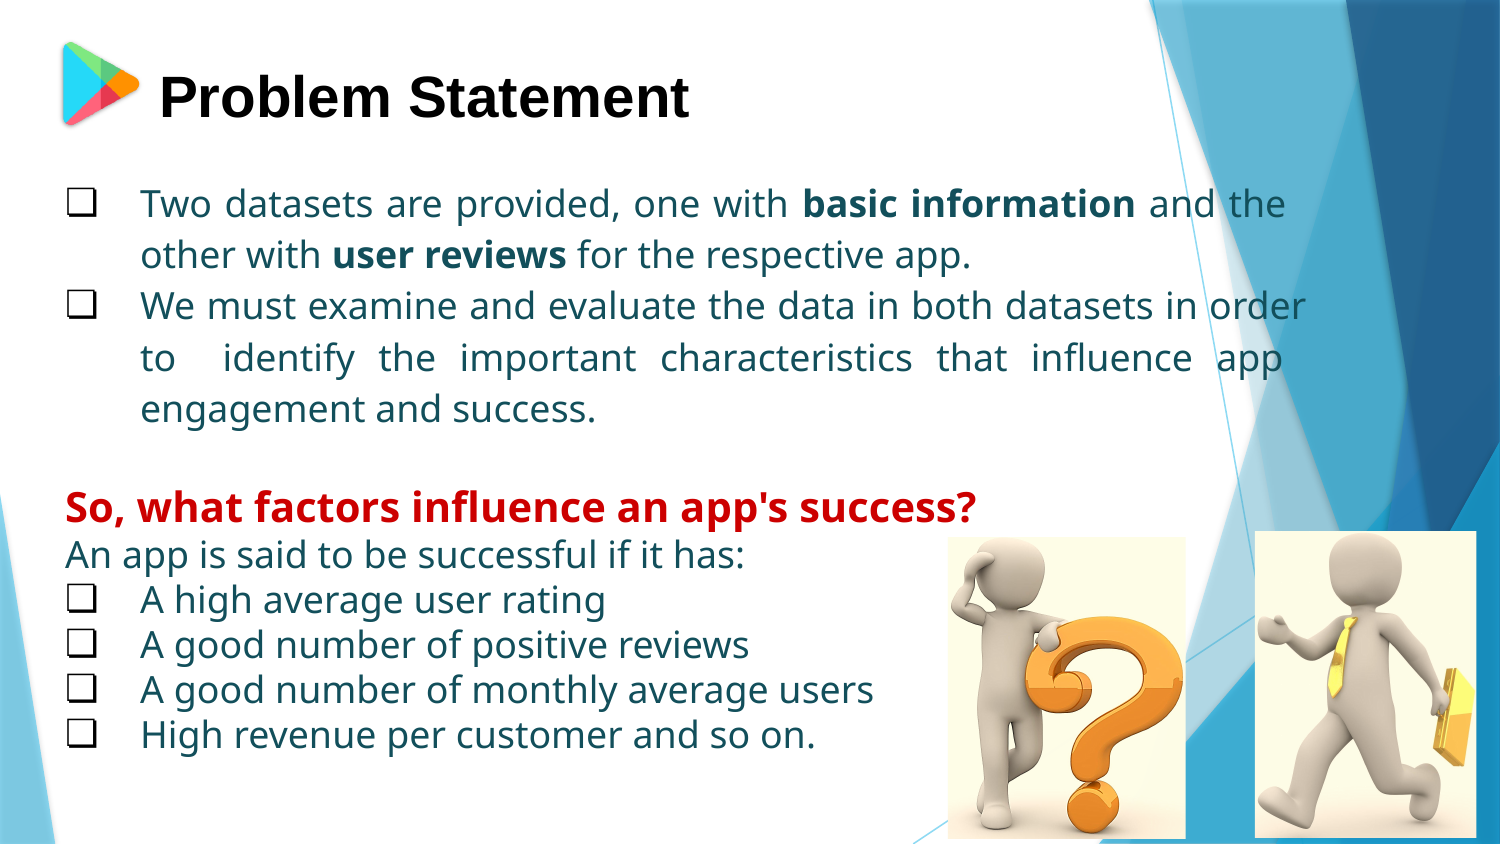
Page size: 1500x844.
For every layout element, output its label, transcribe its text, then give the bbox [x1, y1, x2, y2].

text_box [51, 37, 151, 134]
text_box [947, 537, 1186, 839]
text_box Problem Statement [157, 56, 763, 129]
text_box Two datasets are provided, one with basic information and the other with user reviews for the respective app. We must examine and evaluate the data in both datasets in order to identify the important characteristics that inﬂuence app engagement and success. So, what factors inﬂuence an app's success? An app is said to be successful if it has: A high average user rating A good number of positive reviews A good number of monthly average users High revenue per customer and so on. [63, 171, 1309, 756]
text_box [1254, 531, 1477, 838]
